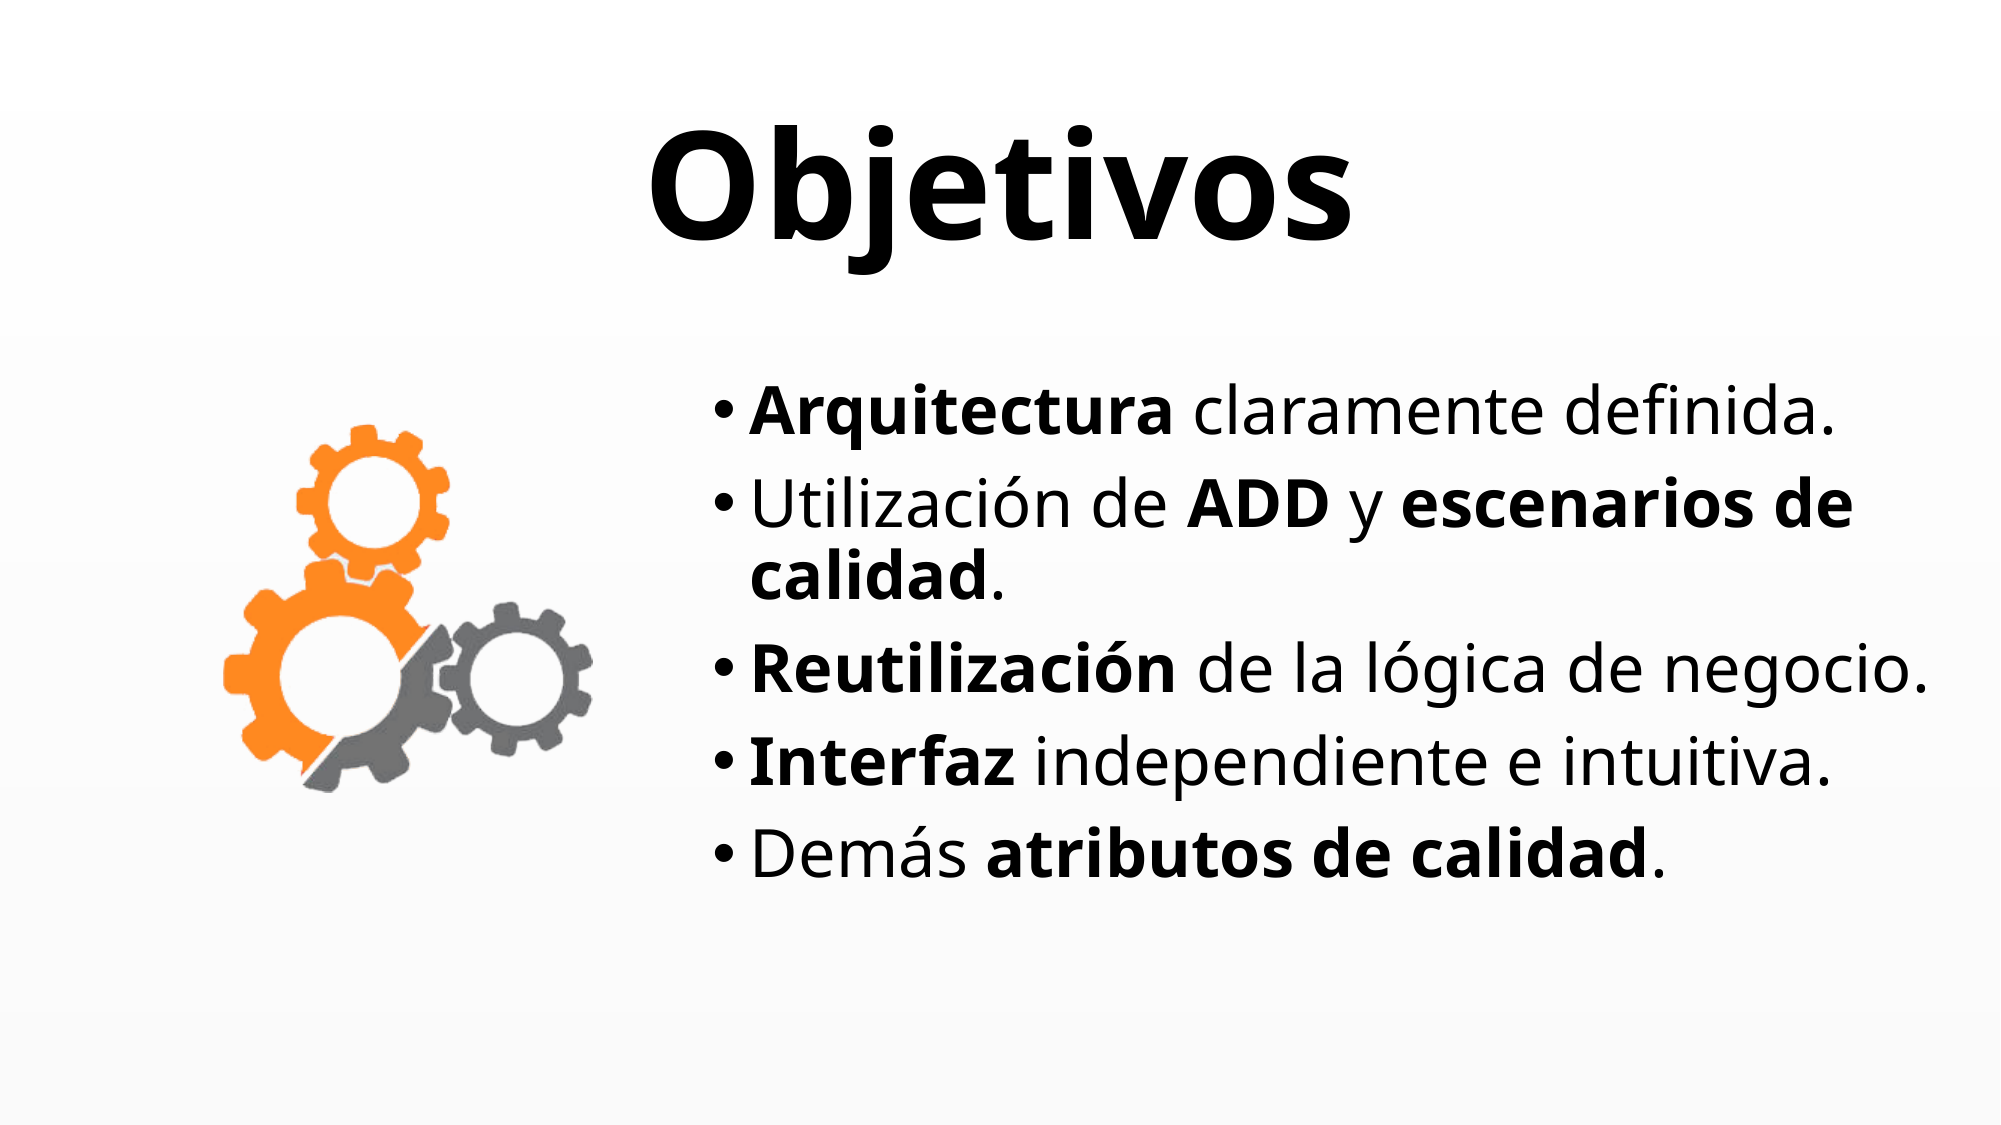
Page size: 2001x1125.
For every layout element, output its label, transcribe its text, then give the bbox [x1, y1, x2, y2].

list Arquitectura claramente definida. Utilización de ADD y escenarios de calidad. Reutilización de la lógica de negocio. Interfaz independiente e intuitiva. Demás atributos de calidad. [697, 369, 1953, 1083]
title Objetivos [137, 82, 1863, 300]
picture [223, 422, 593, 793]
